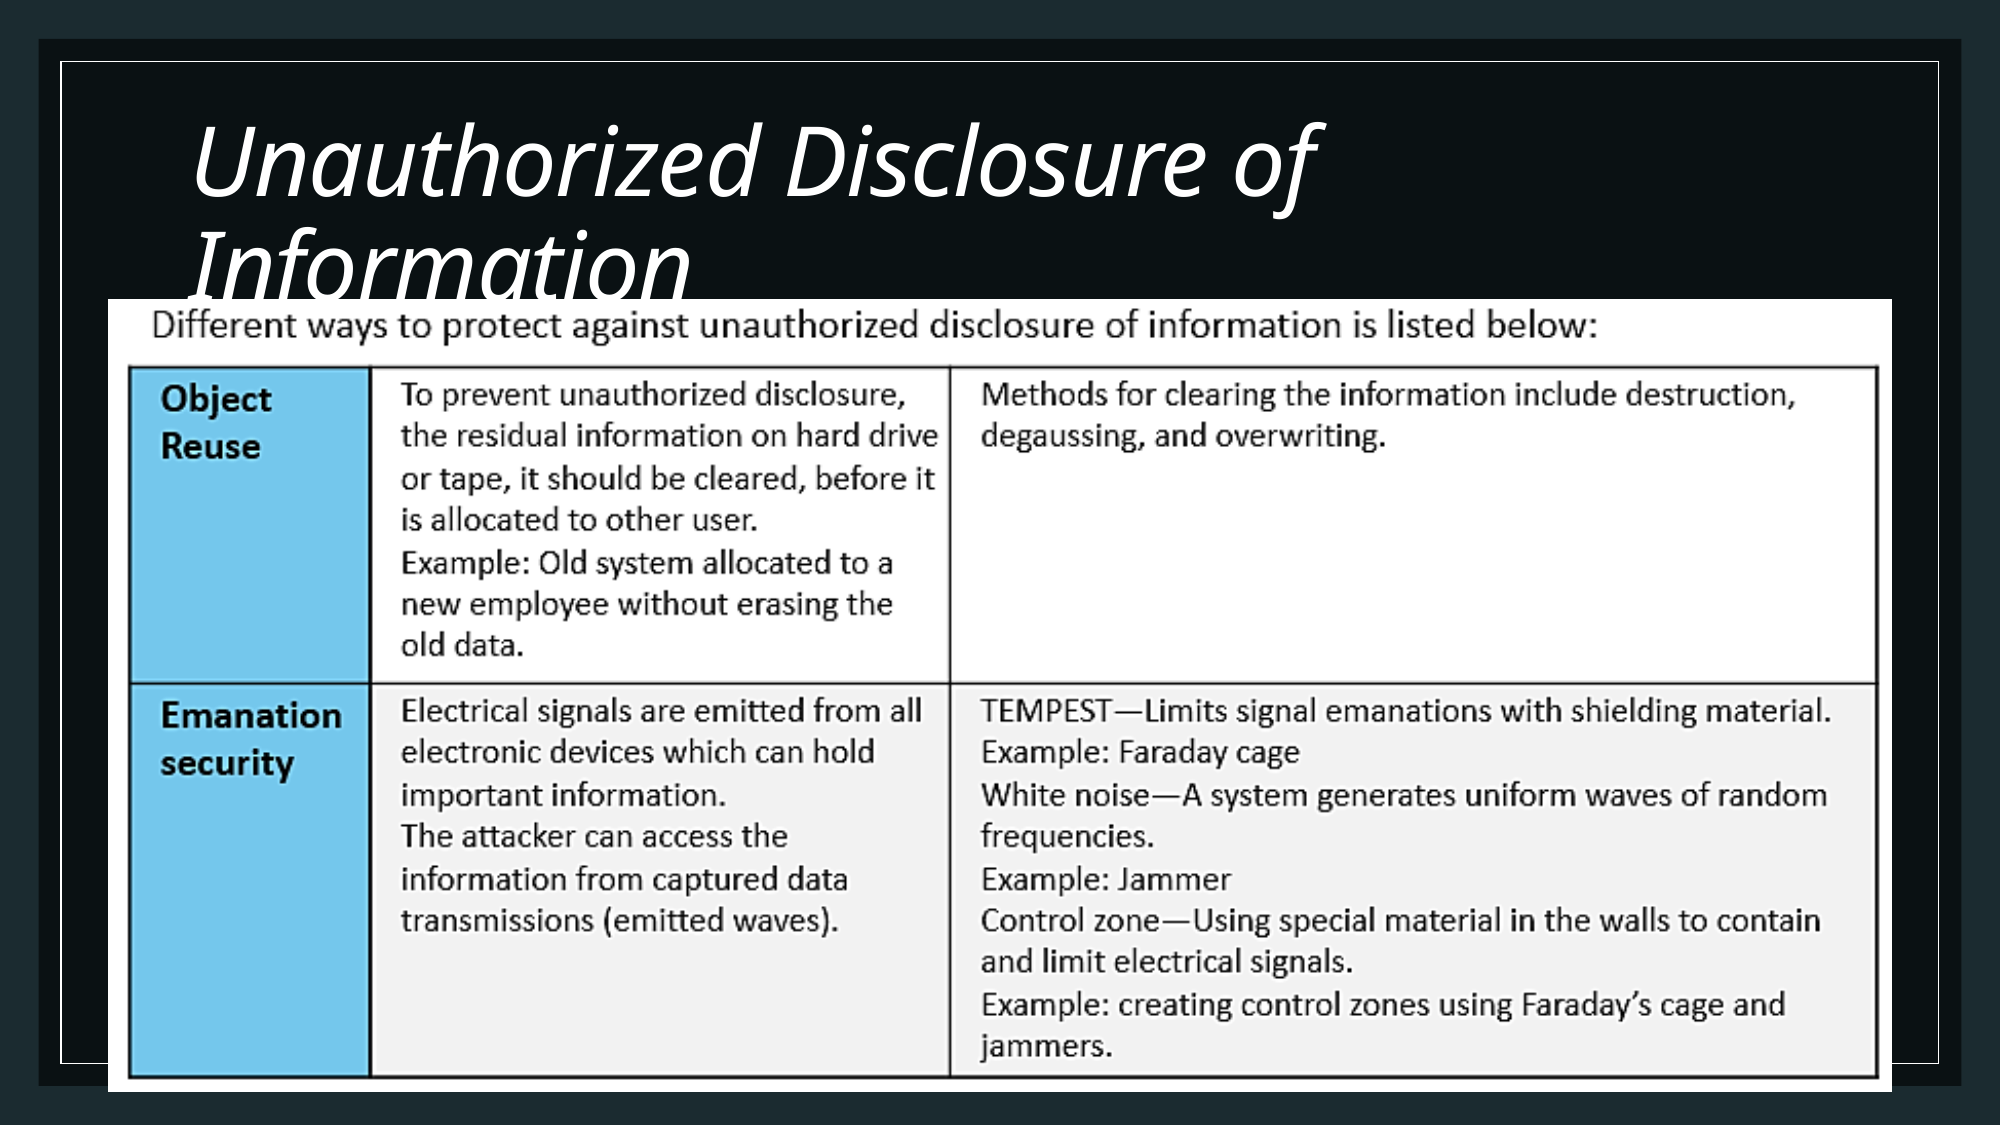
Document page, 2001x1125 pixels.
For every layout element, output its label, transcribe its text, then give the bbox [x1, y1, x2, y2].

title Unauthorized Disclosure of Information [174, 105, 1825, 296]
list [107, 299, 1892, 1092]
